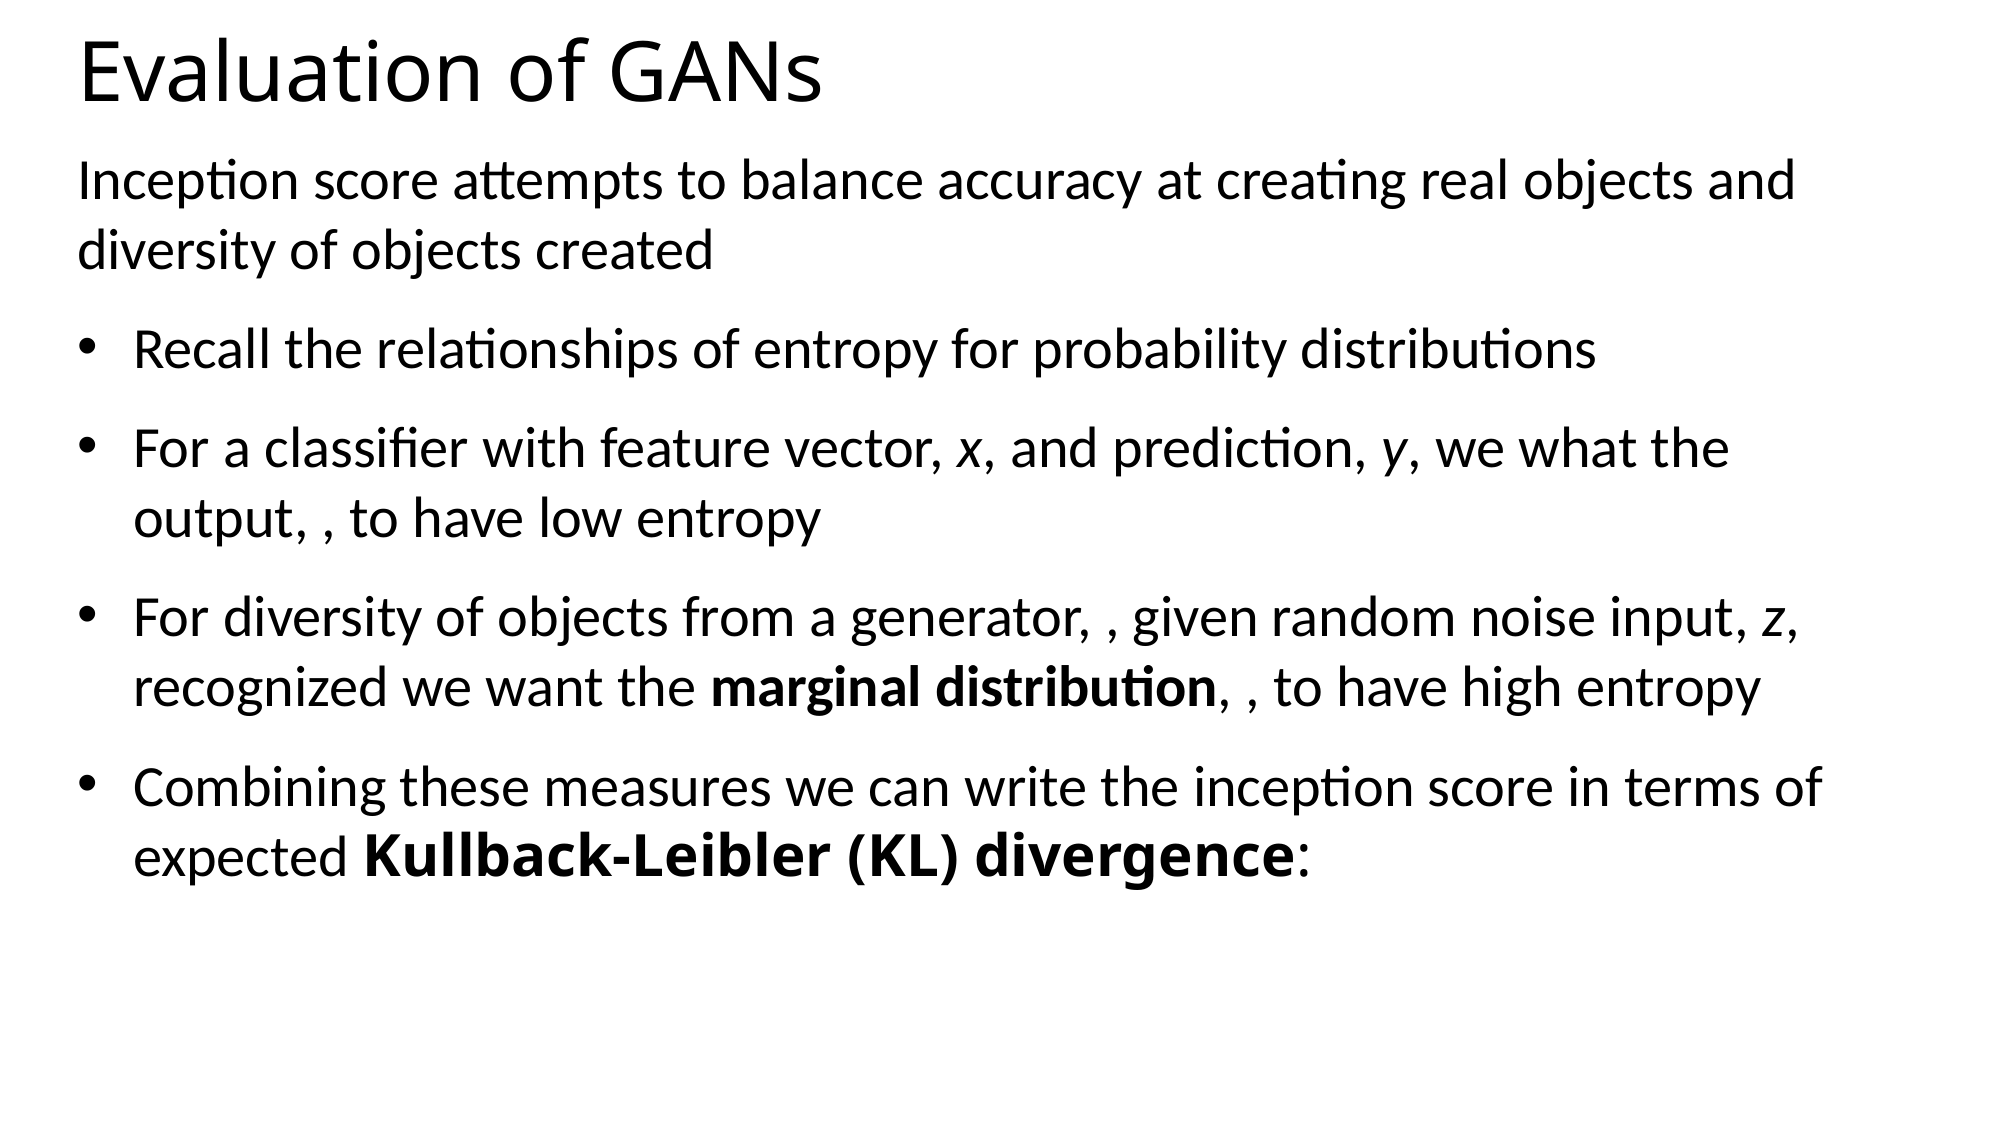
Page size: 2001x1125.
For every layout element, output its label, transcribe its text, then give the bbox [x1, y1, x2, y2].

title Evaluation of GANs [62, 29, 1953, 134]
